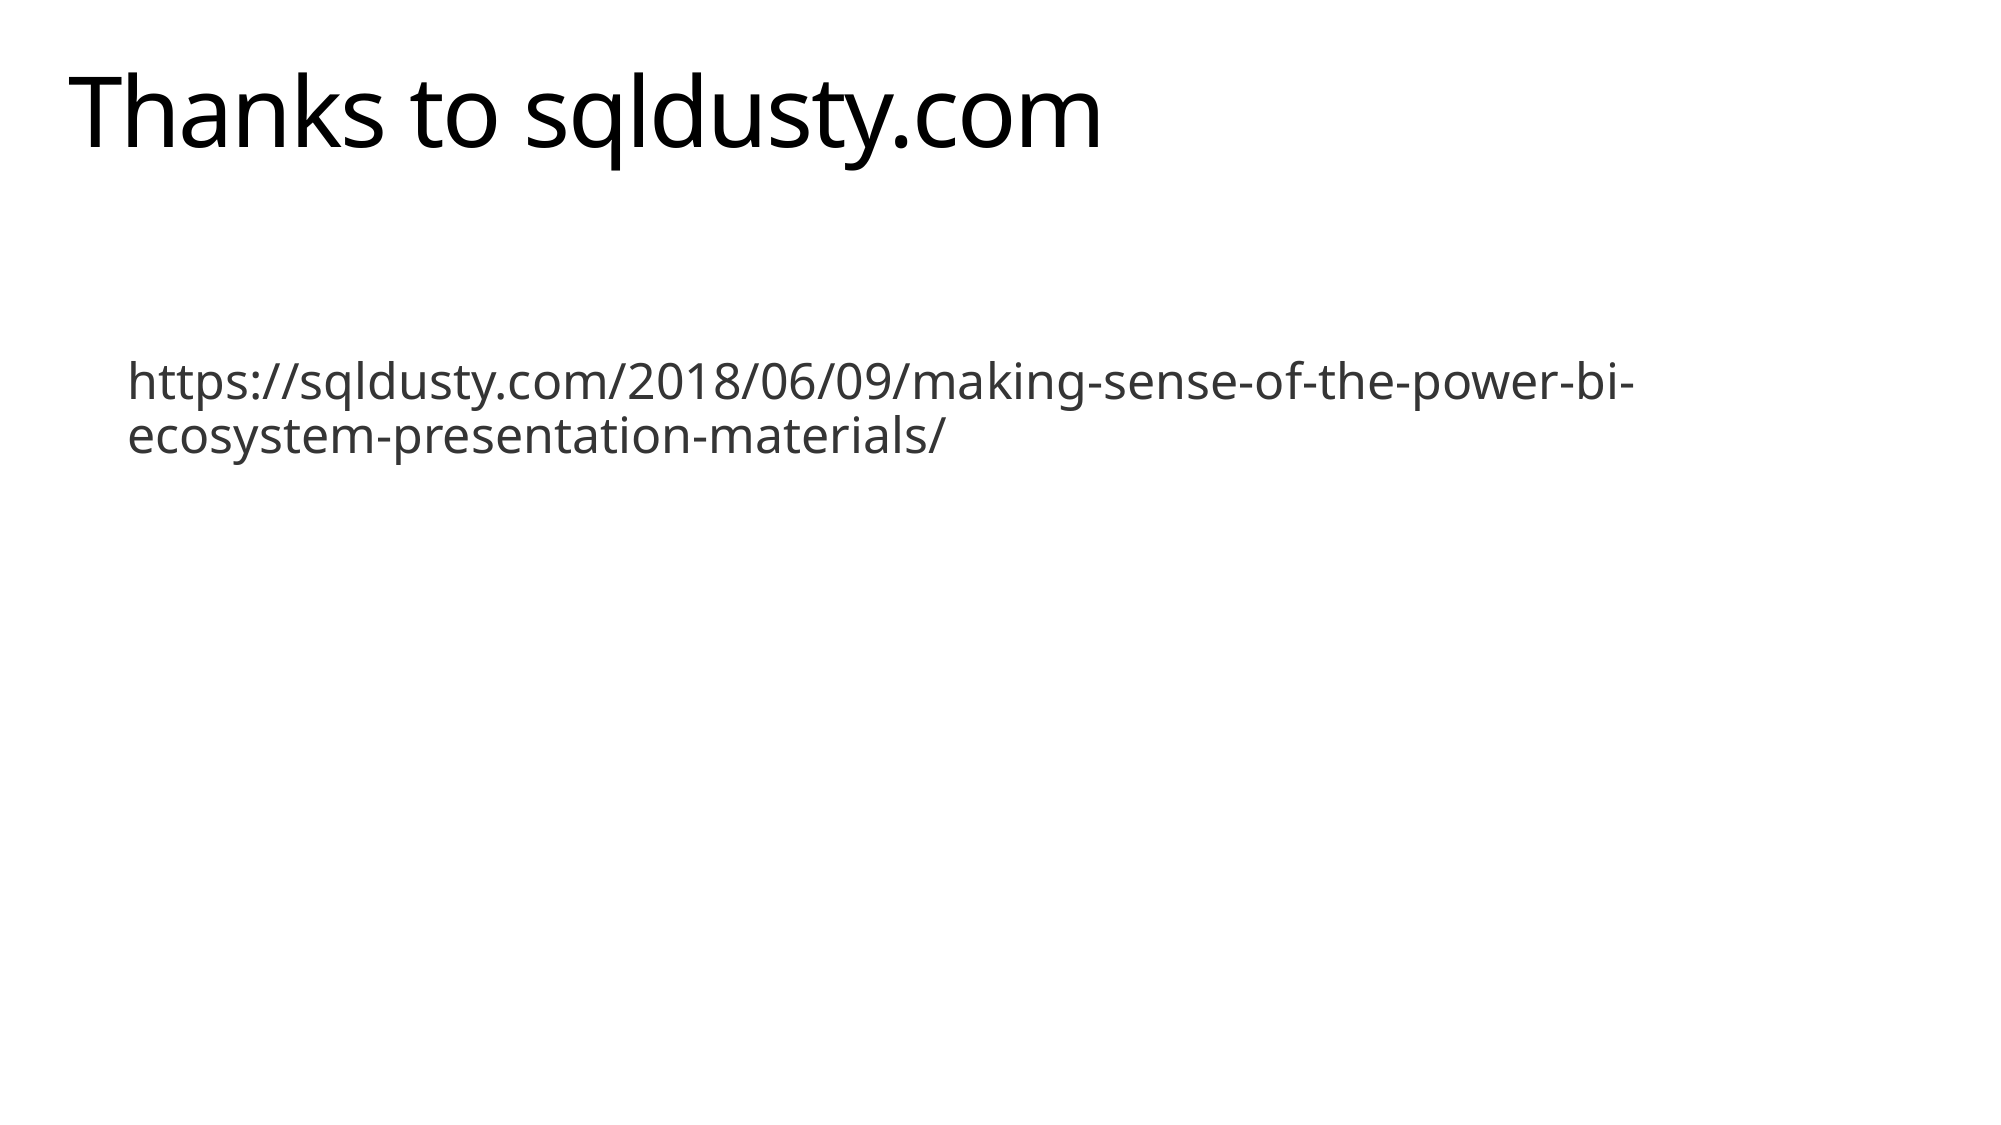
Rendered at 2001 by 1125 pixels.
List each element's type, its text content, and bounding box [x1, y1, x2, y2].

title Thanks to sqldusty.com [44, 47, 1957, 196]
text_box https://sqldusty.com/2018/06/09/making-sense-of-the-power-bi-ecosystem-presentation-materials/ [97, 332, 1911, 489]
